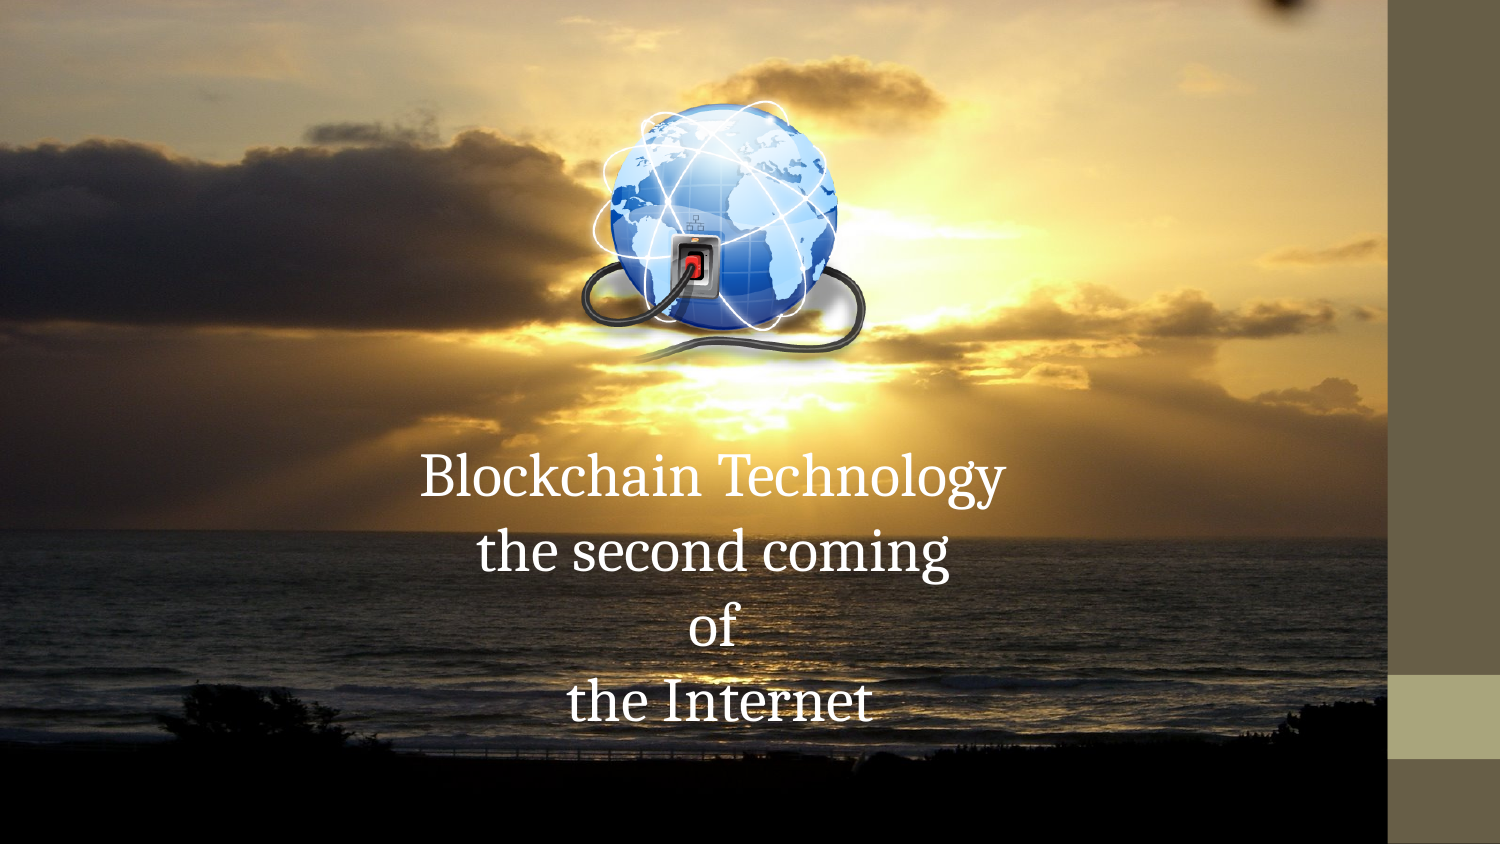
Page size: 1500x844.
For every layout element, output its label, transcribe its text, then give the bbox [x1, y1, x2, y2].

title Blockchain Technology the second coming of the Internet [101, 424, 1340, 744]
picture [0, 0, 1387, 844]
